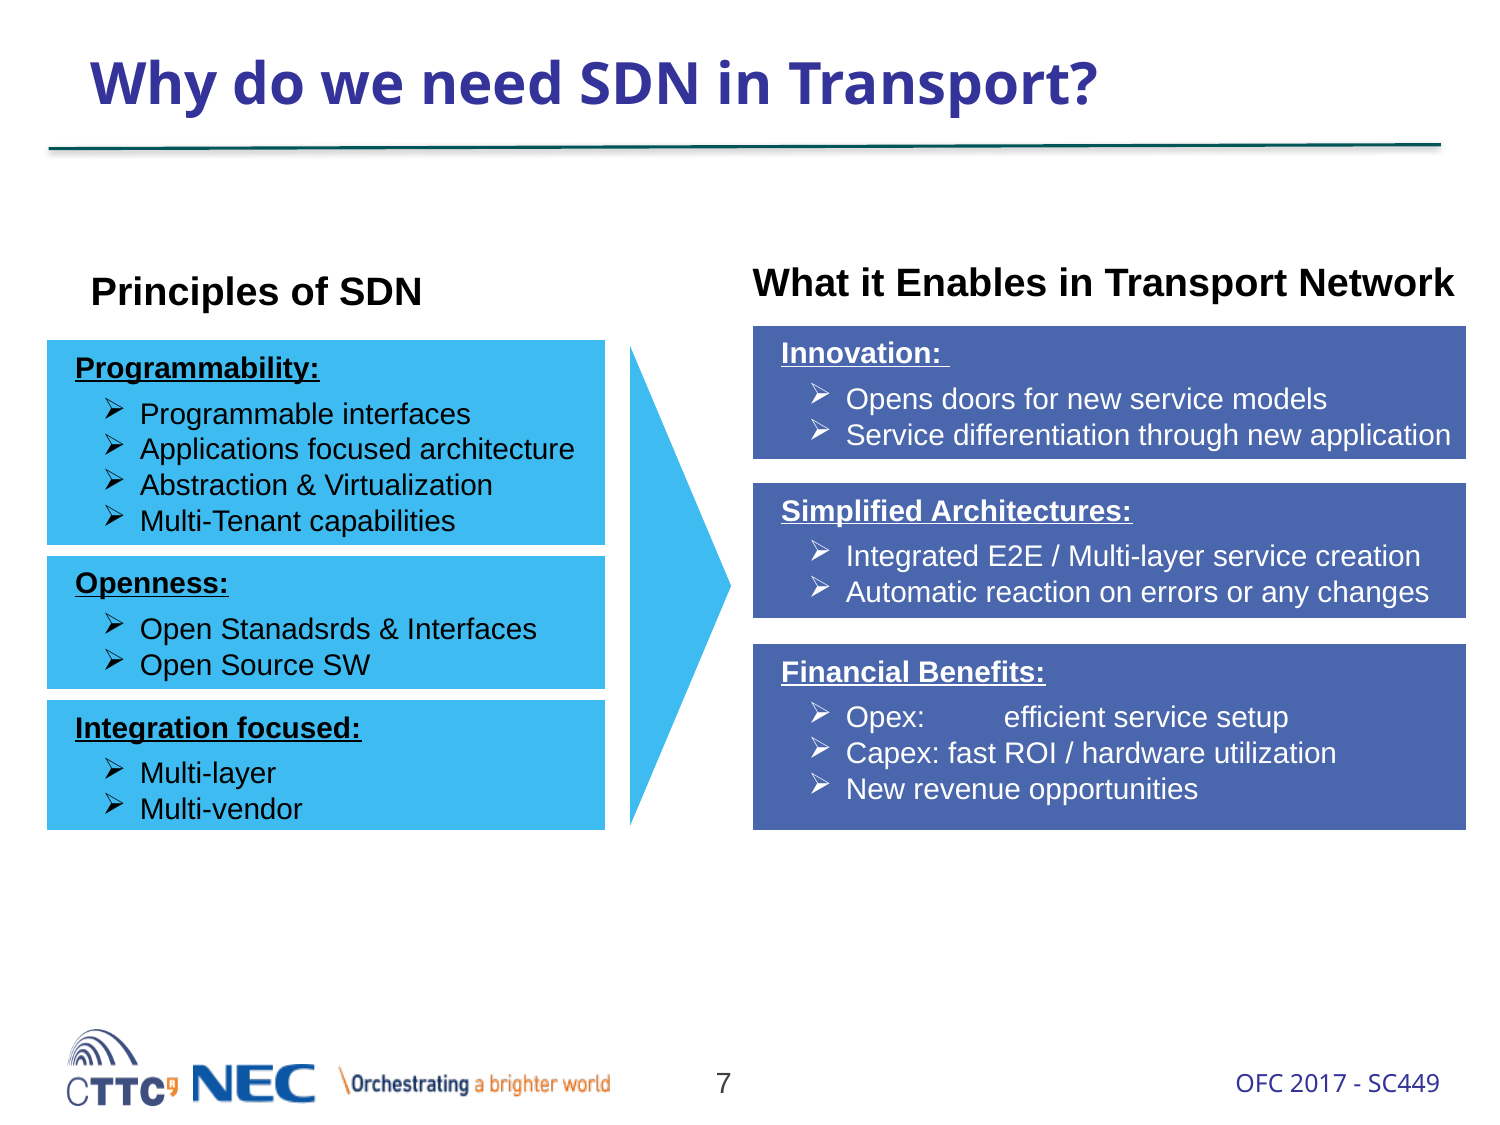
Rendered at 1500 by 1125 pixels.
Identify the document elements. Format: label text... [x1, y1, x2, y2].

picture [193, 1064, 611, 1104]
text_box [45, 262, 1467, 831]
footer OFC 2017 - SC449 [1220, 1060, 1491, 1102]
picture [64, 1027, 180, 1110]
slide_number 7 [651, 1057, 797, 1118]
title Why do we need SDN in Transport? [74, 41, 1426, 125]
